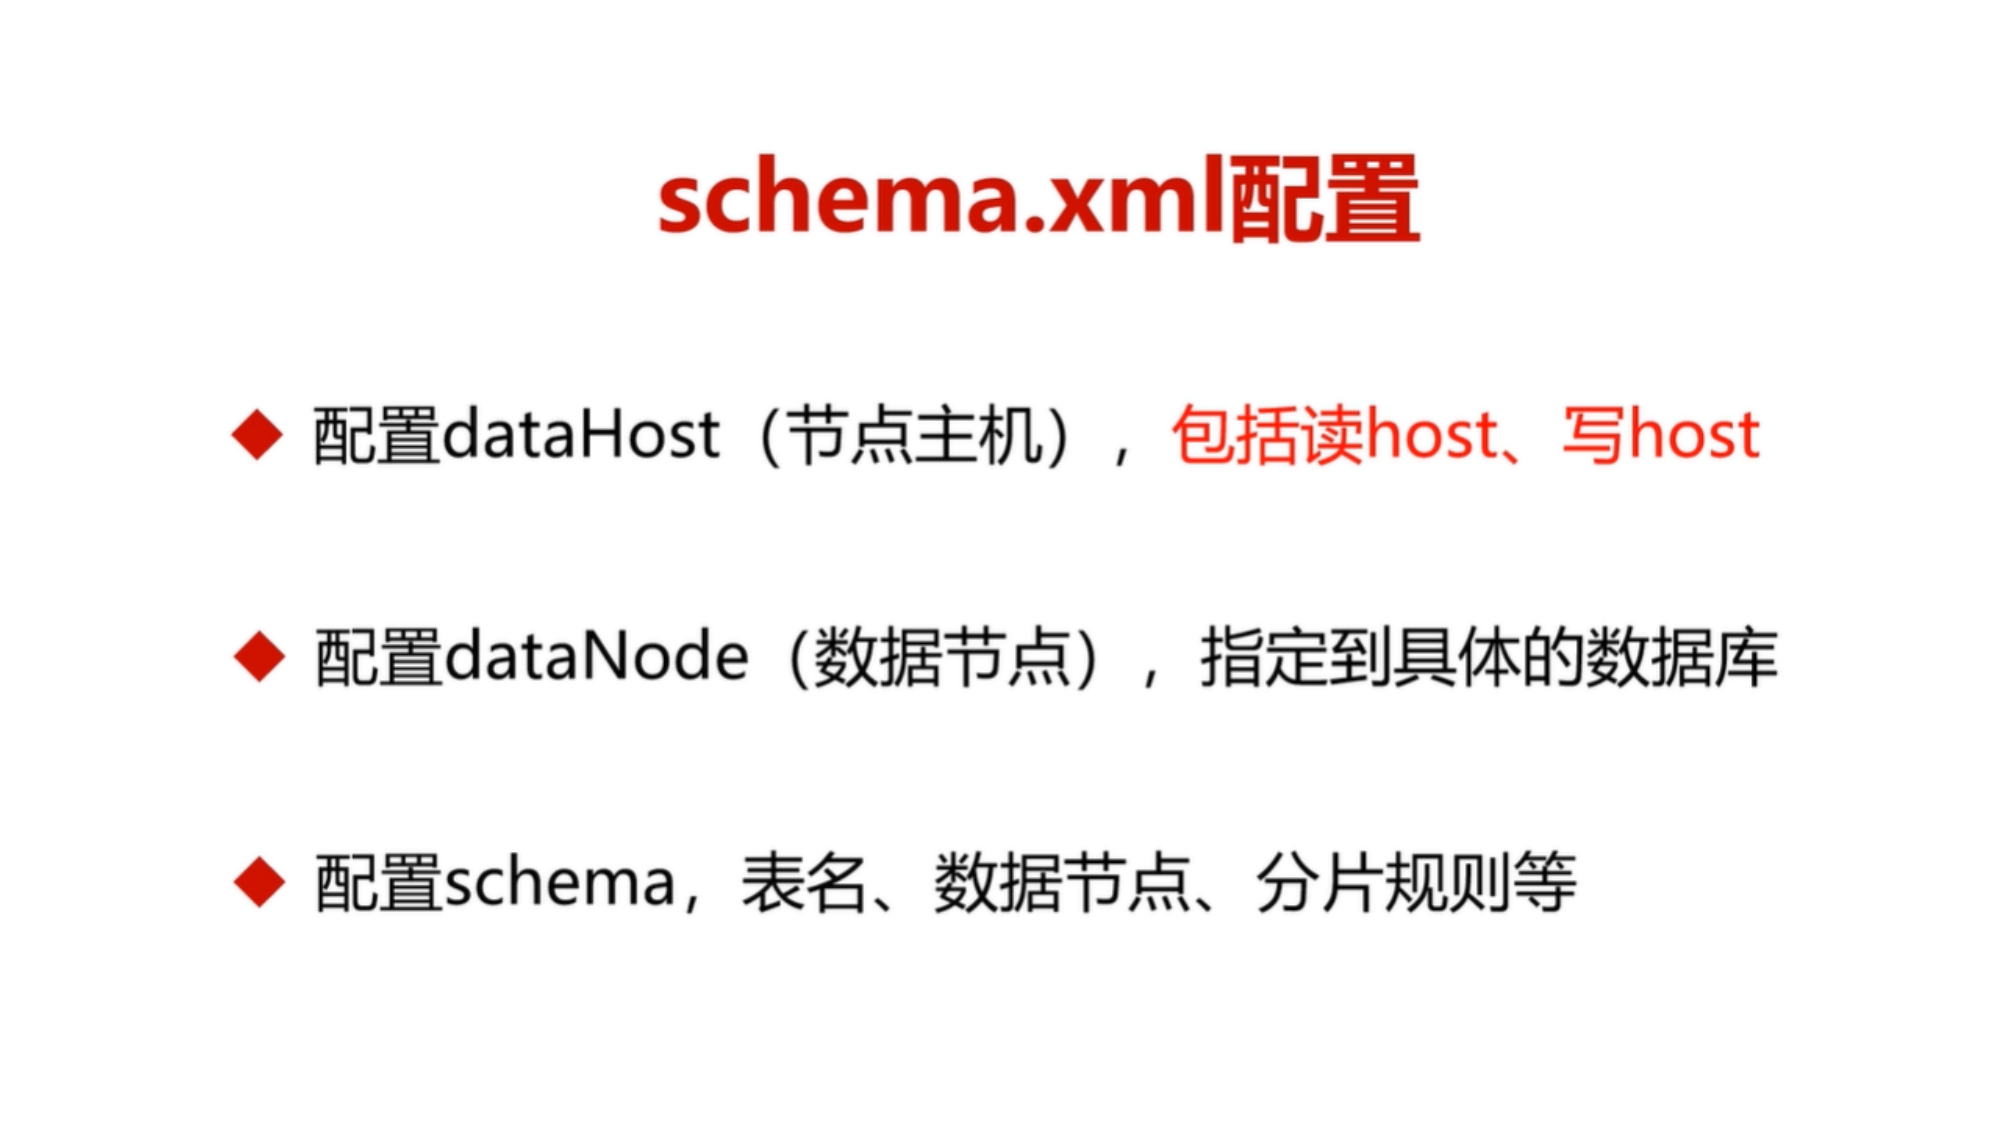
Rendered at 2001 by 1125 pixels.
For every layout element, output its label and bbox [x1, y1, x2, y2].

picture [184, 127, 1816, 998]
